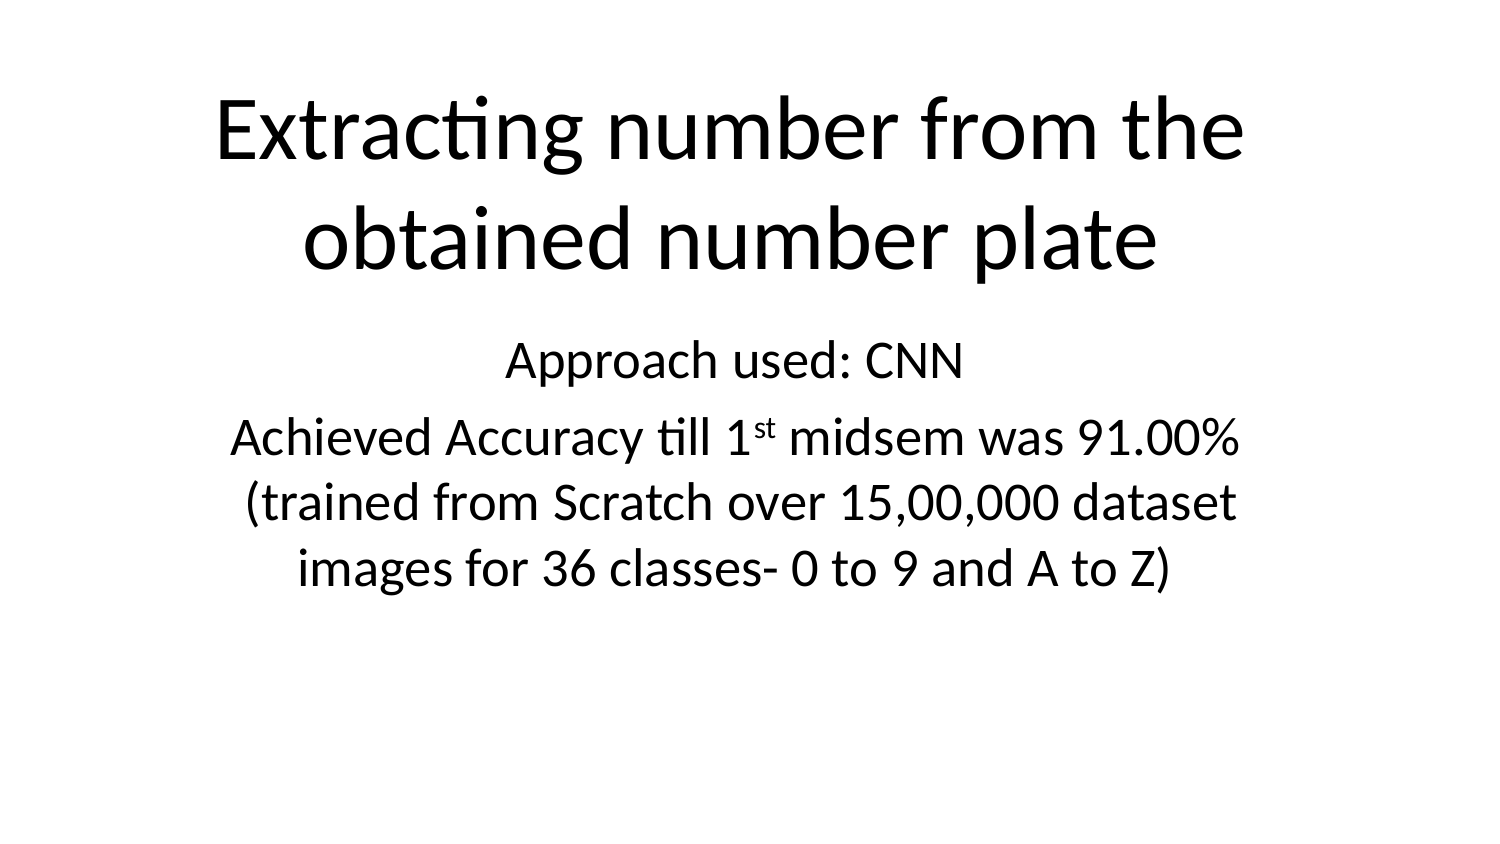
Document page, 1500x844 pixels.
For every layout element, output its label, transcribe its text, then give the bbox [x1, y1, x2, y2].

text_box Extracting number from the obtained number plate [93, 87, 1369, 269]
text_box Approach used: CNN Achieved Accuracy till 1st midsem was 91.00% (trained from Scratch over 15,00,000 dataset images for 36 classes- 0 to 9 and A to Z) [210, 316, 1261, 624]
